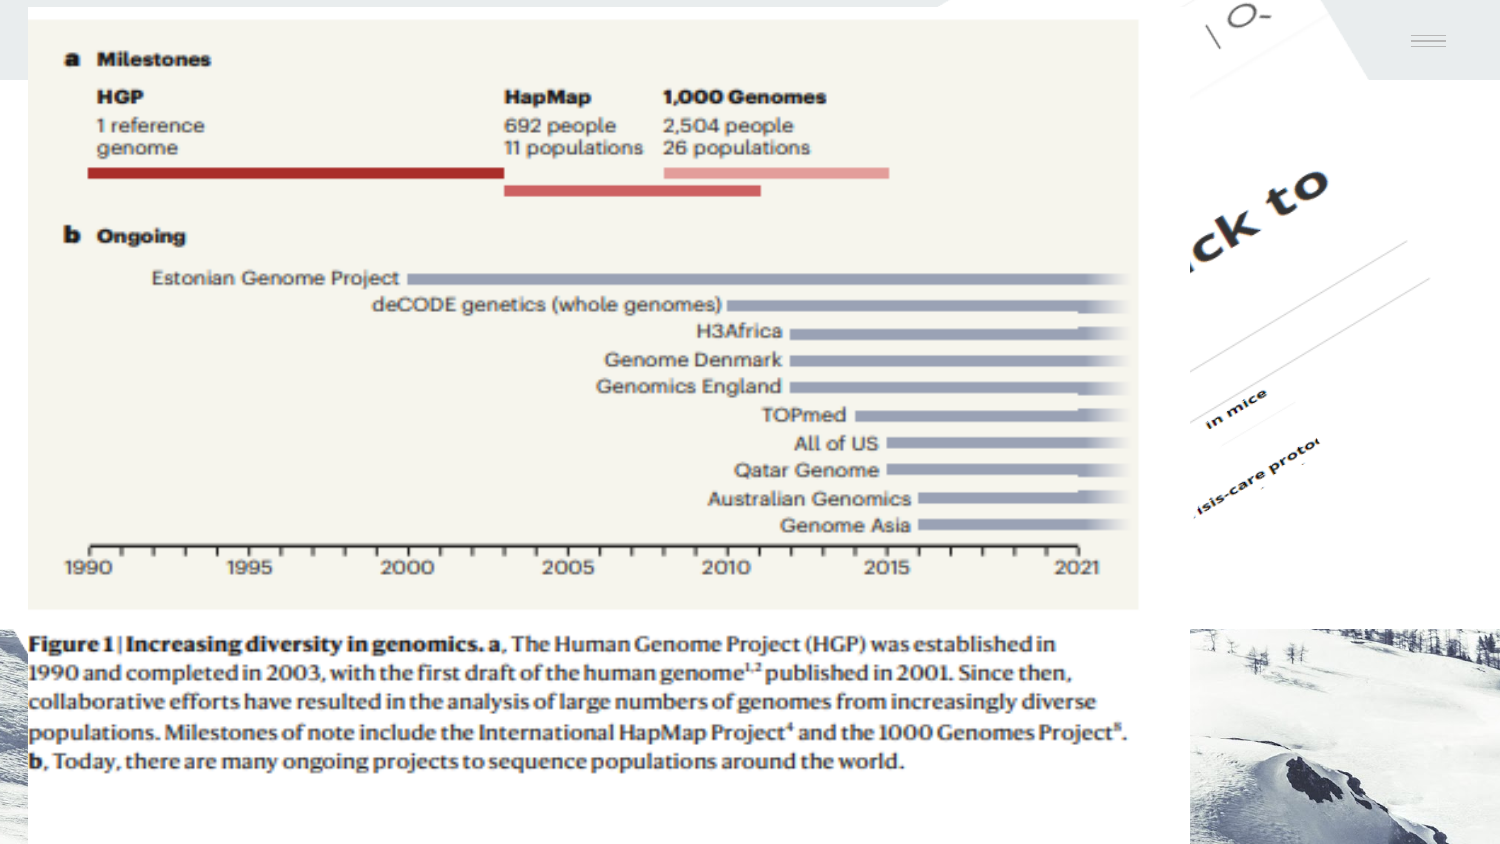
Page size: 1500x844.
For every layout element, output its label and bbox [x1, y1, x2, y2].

picture [0, 0, 1500, 844]
text_box [0, 0, 493, 66]
